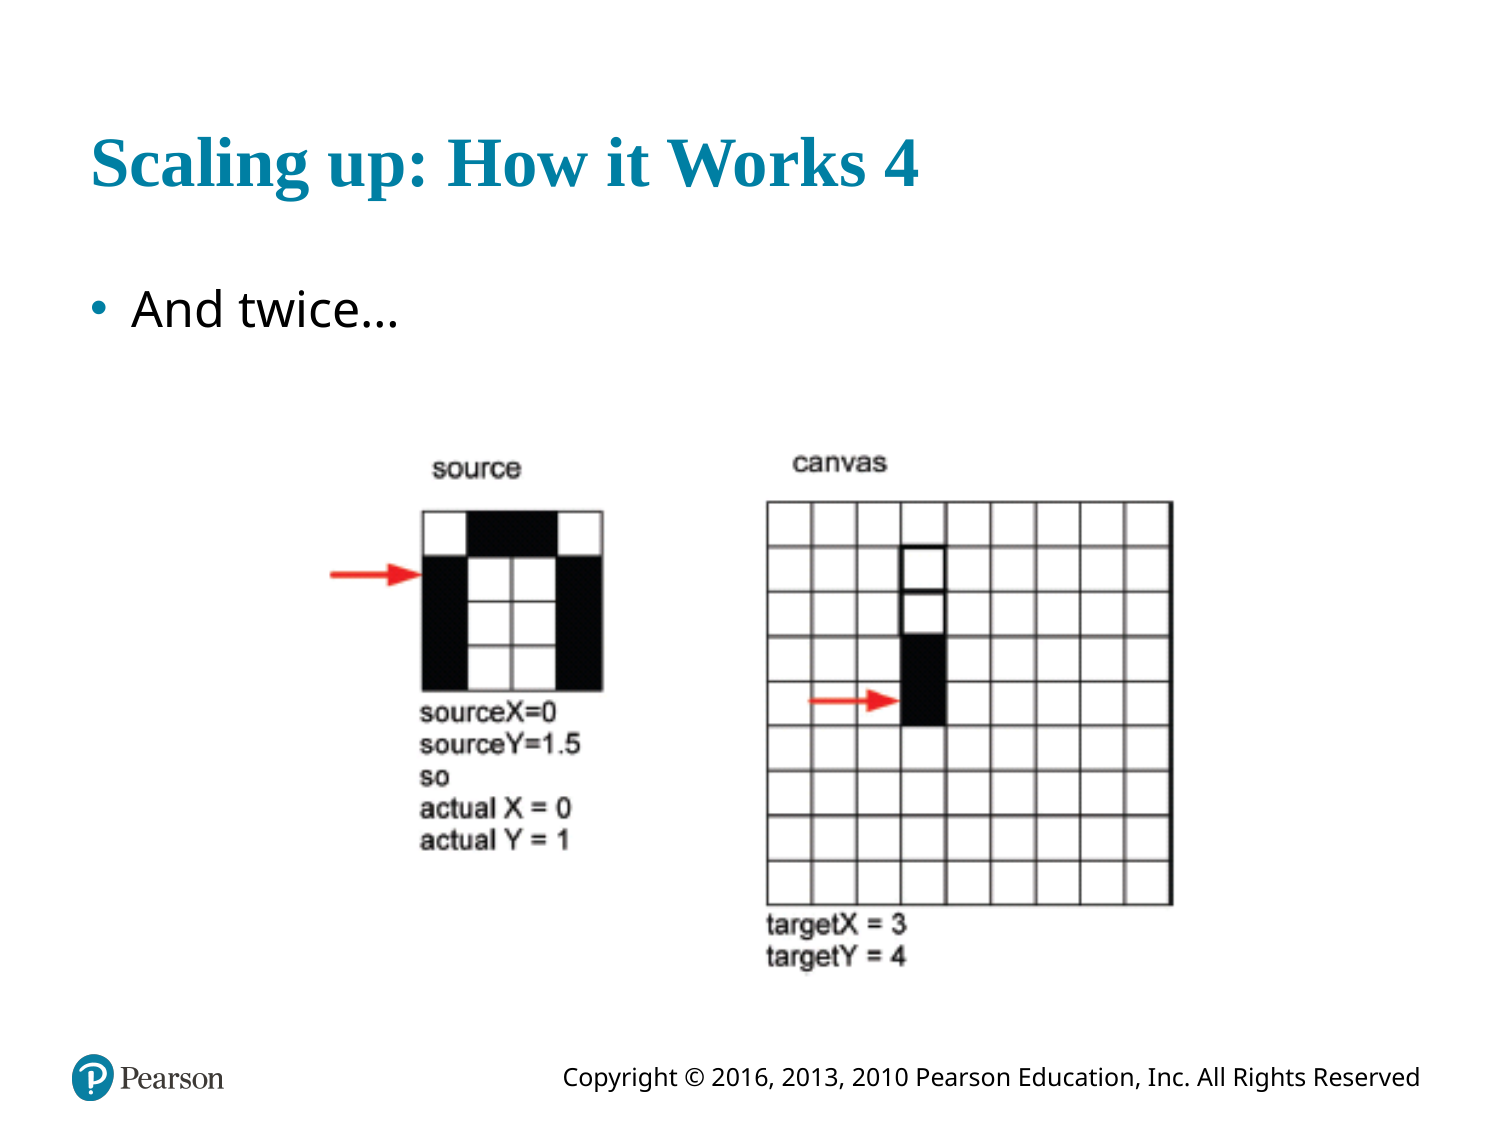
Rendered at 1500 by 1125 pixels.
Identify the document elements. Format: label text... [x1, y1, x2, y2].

list And twice… [75, 262, 1425, 931]
picture [72, 1087, 83, 1101]
picture [303, 423, 1197, 989]
title Scaling up: How it Works 4 [75, 0, 1425, 216]
picture [80, 1063, 106, 1088]
picture [72, 1054, 88, 1070]
picture [98, 1054, 224, 1101]
